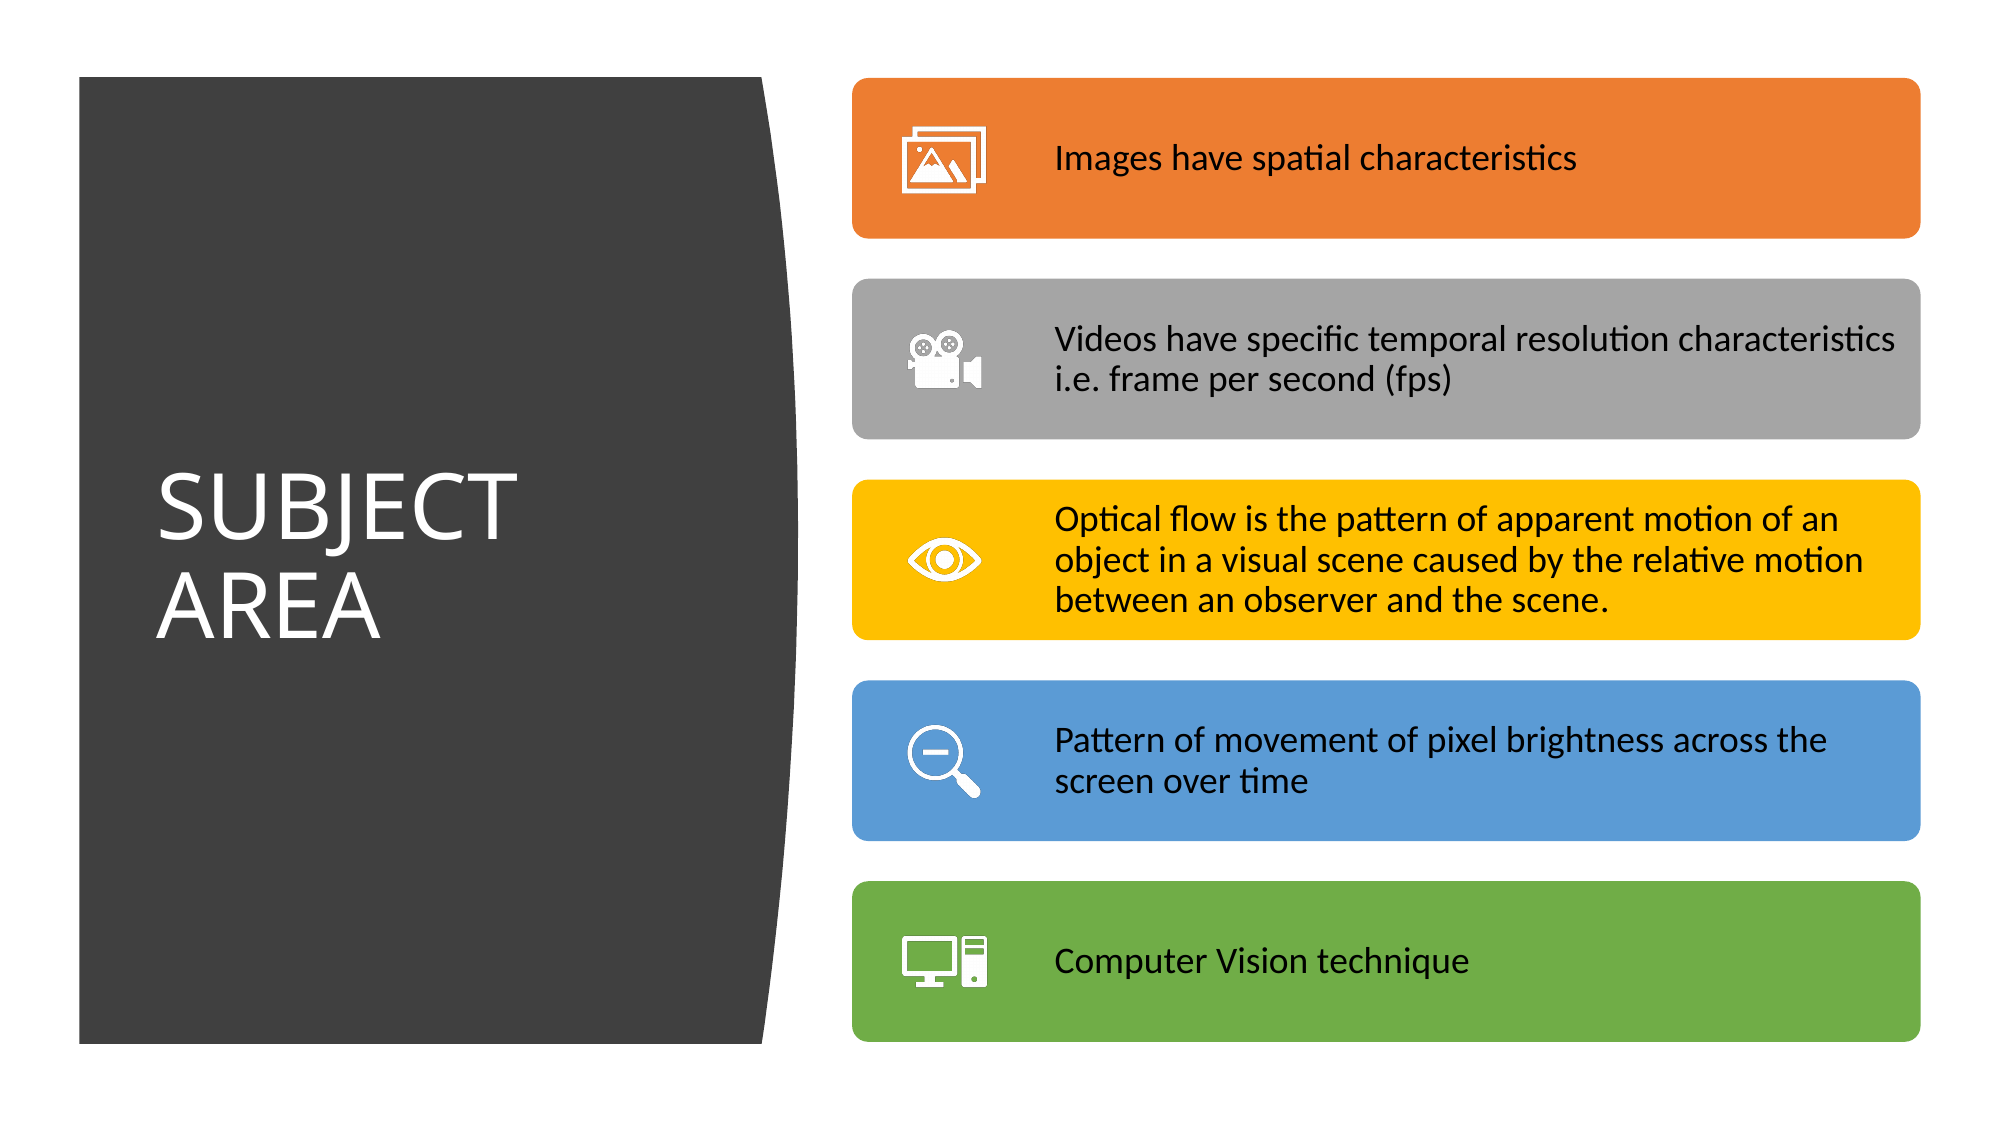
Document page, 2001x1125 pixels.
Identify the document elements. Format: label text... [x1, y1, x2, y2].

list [852, 77, 1921, 1043]
title SUBJECT AREA [141, 166, 702, 953]
text_box [78, 76, 800, 1045]
